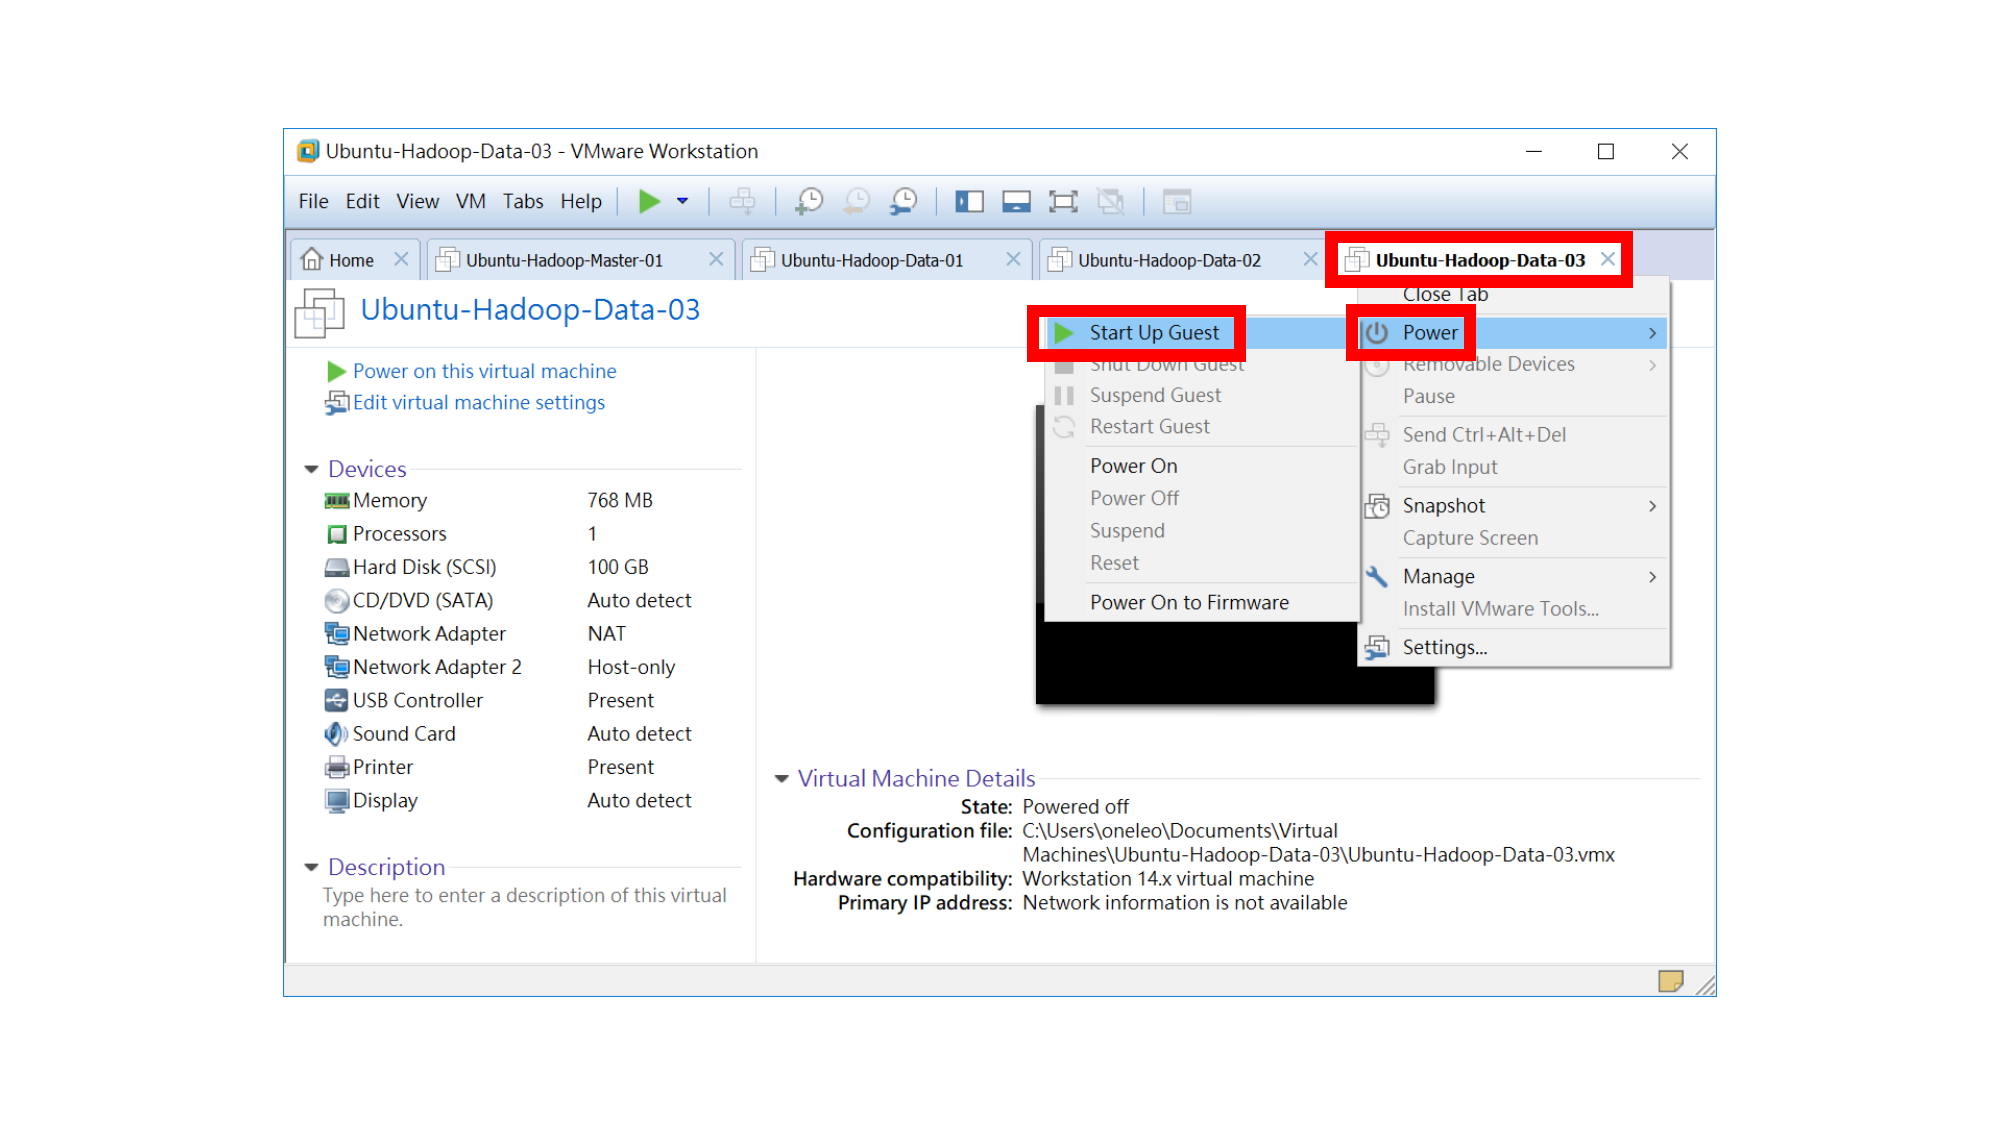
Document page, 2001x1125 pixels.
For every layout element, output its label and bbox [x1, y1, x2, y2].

picture [283, 127, 1717, 997]
